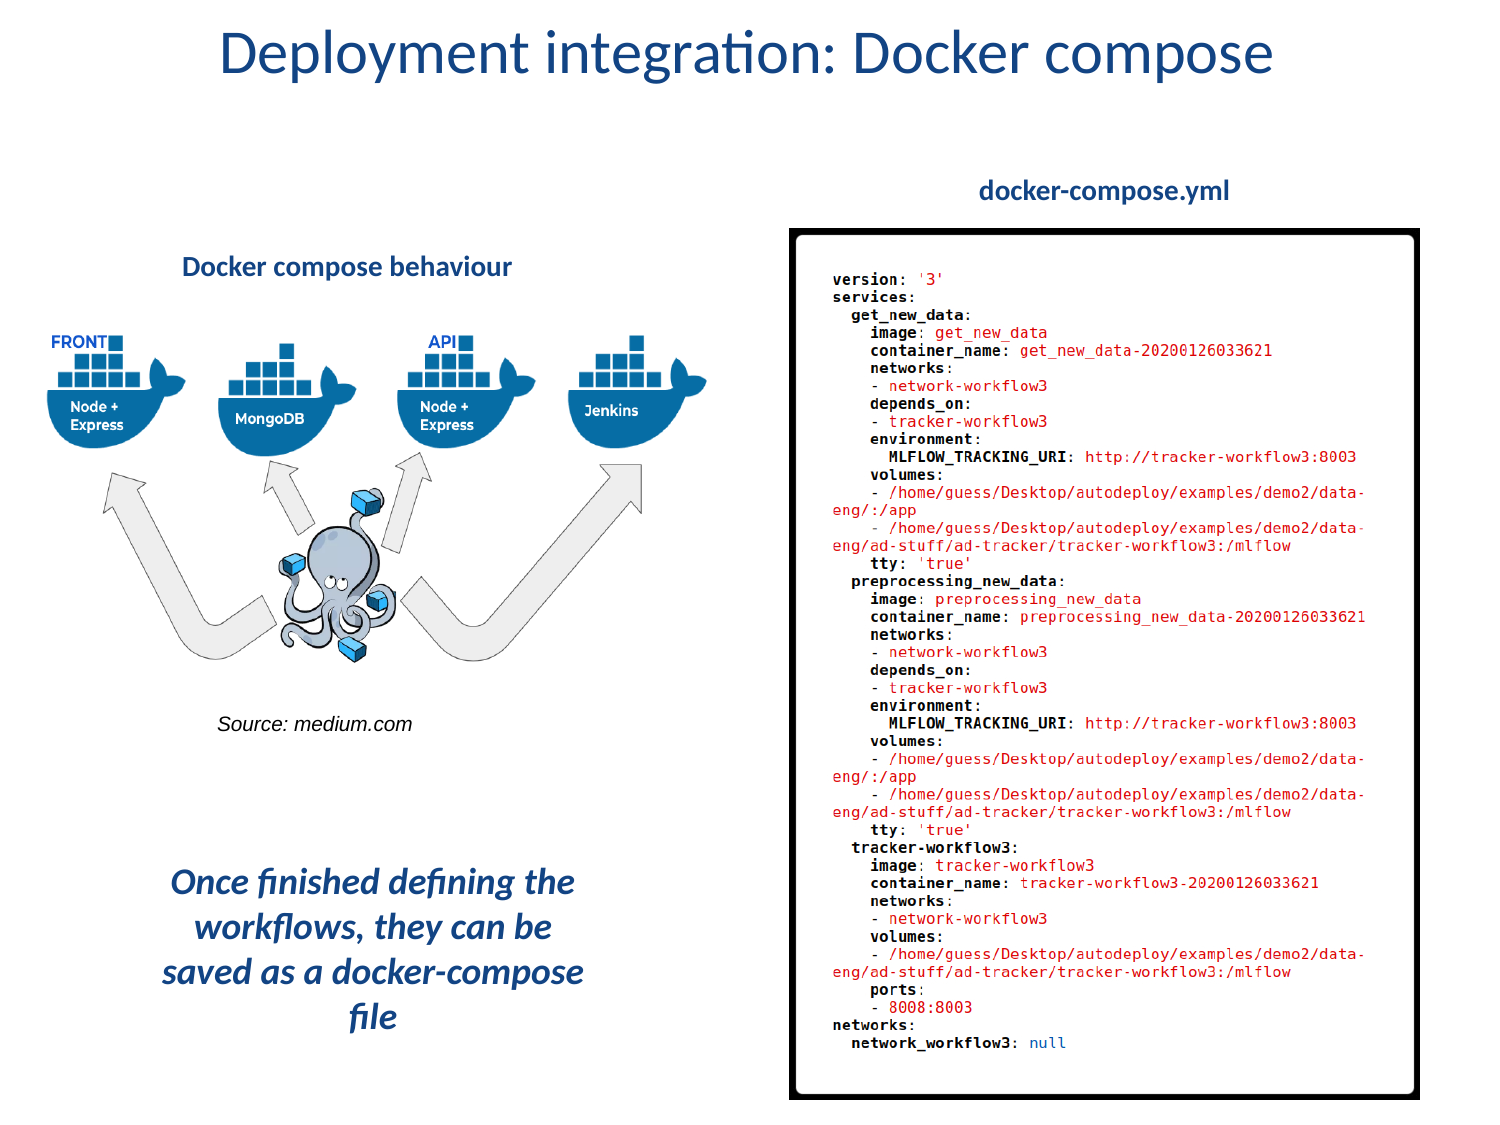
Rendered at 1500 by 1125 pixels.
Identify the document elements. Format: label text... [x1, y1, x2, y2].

picture [789, 227, 1420, 1101]
text_box docker-compose.yml [870, 160, 1340, 218]
text_box Once finished defining the workflows, they can be saved as a docker-compose file [138, 832, 608, 1063]
text_box [35, 99, 1500, 204]
text_box Deployment integration: Docker compose [14, 0, 1480, 100]
text_box Source: medium.com [202, 695, 467, 743]
text_box Docker compose behaviour [113, 236, 583, 293]
picture [35, 311, 715, 678]
